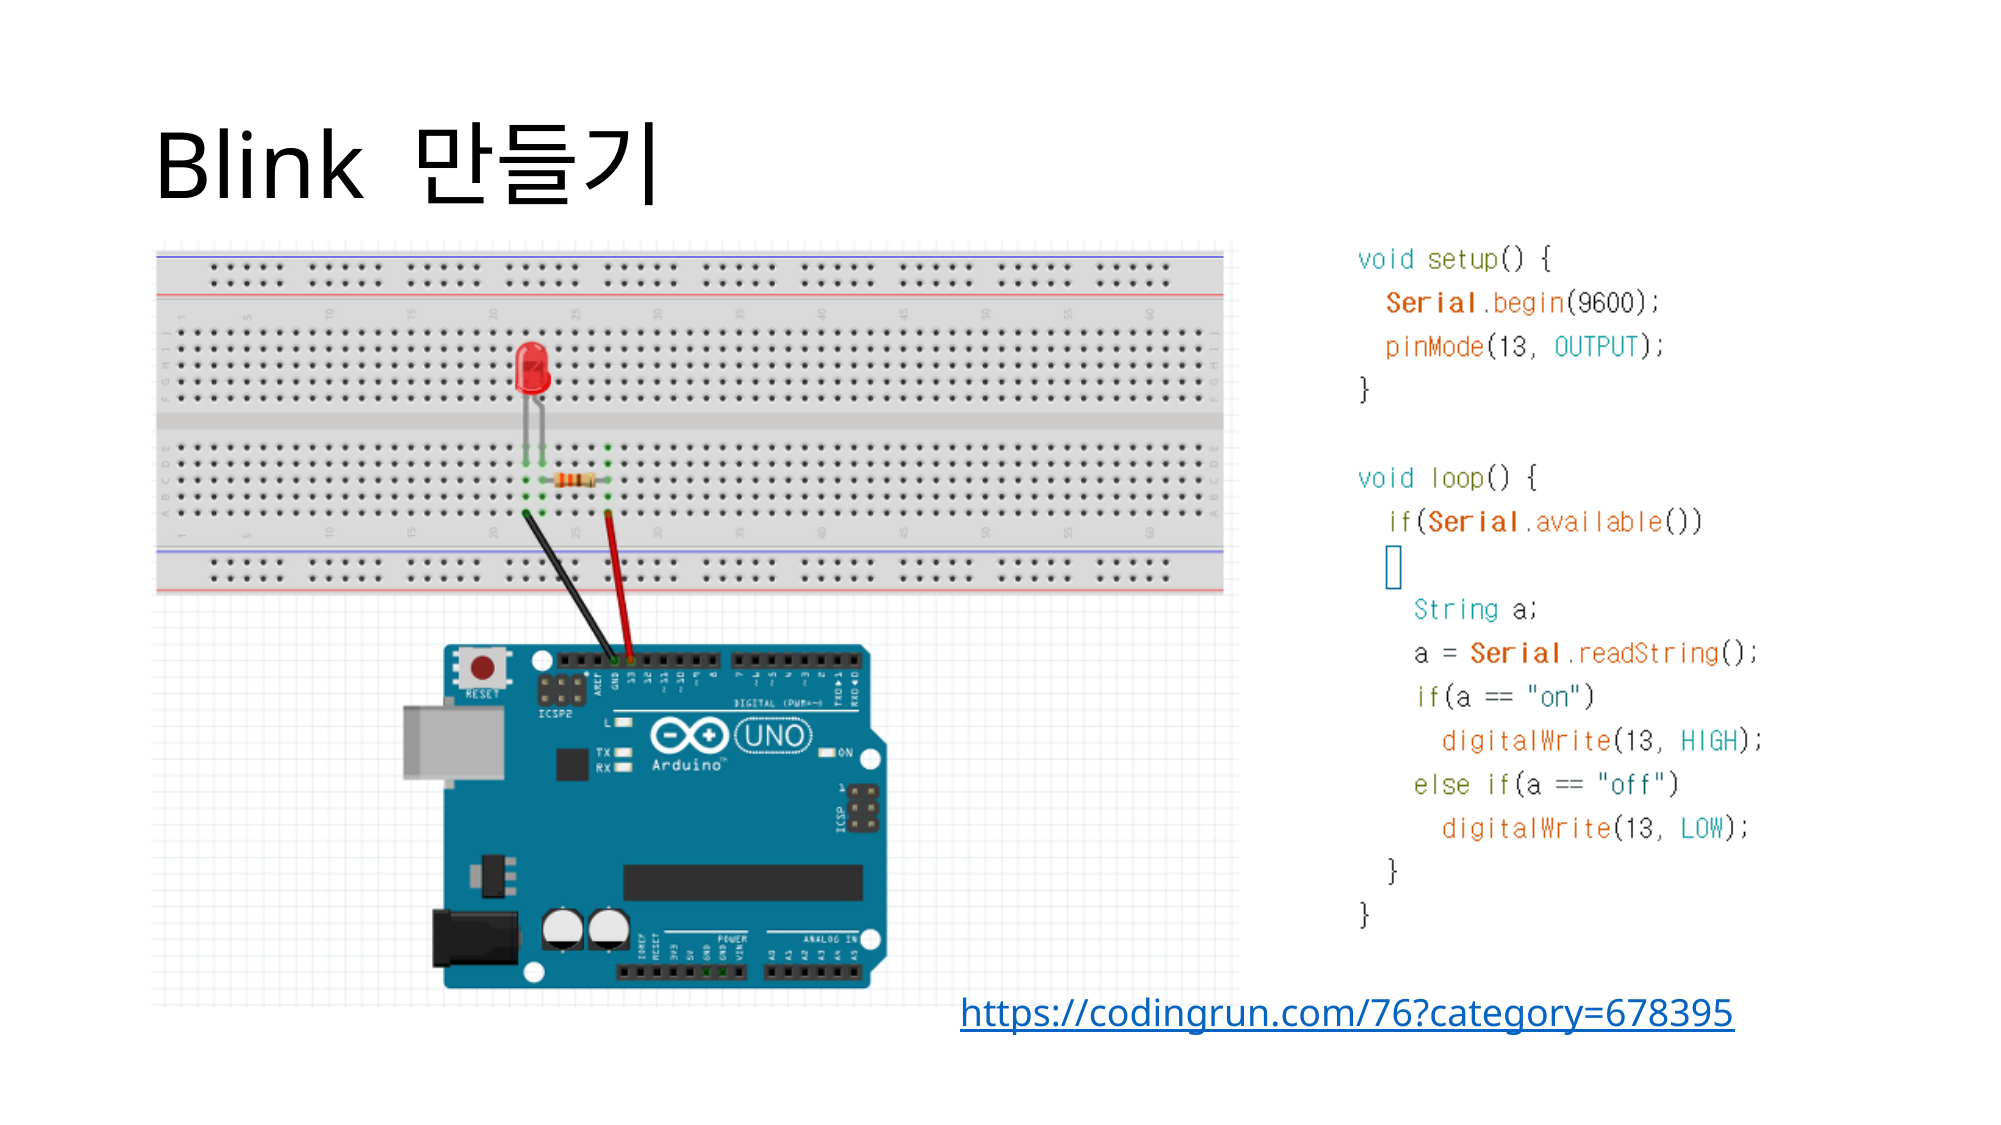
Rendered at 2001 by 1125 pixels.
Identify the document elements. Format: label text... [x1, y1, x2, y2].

picture [151, 233, 1241, 1012]
text_box https://codingrun.com/76?category=678395 [945, 981, 1750, 1047]
title Blink 만들기 [137, 59, 1863, 278]
picture [1347, 233, 1781, 943]
